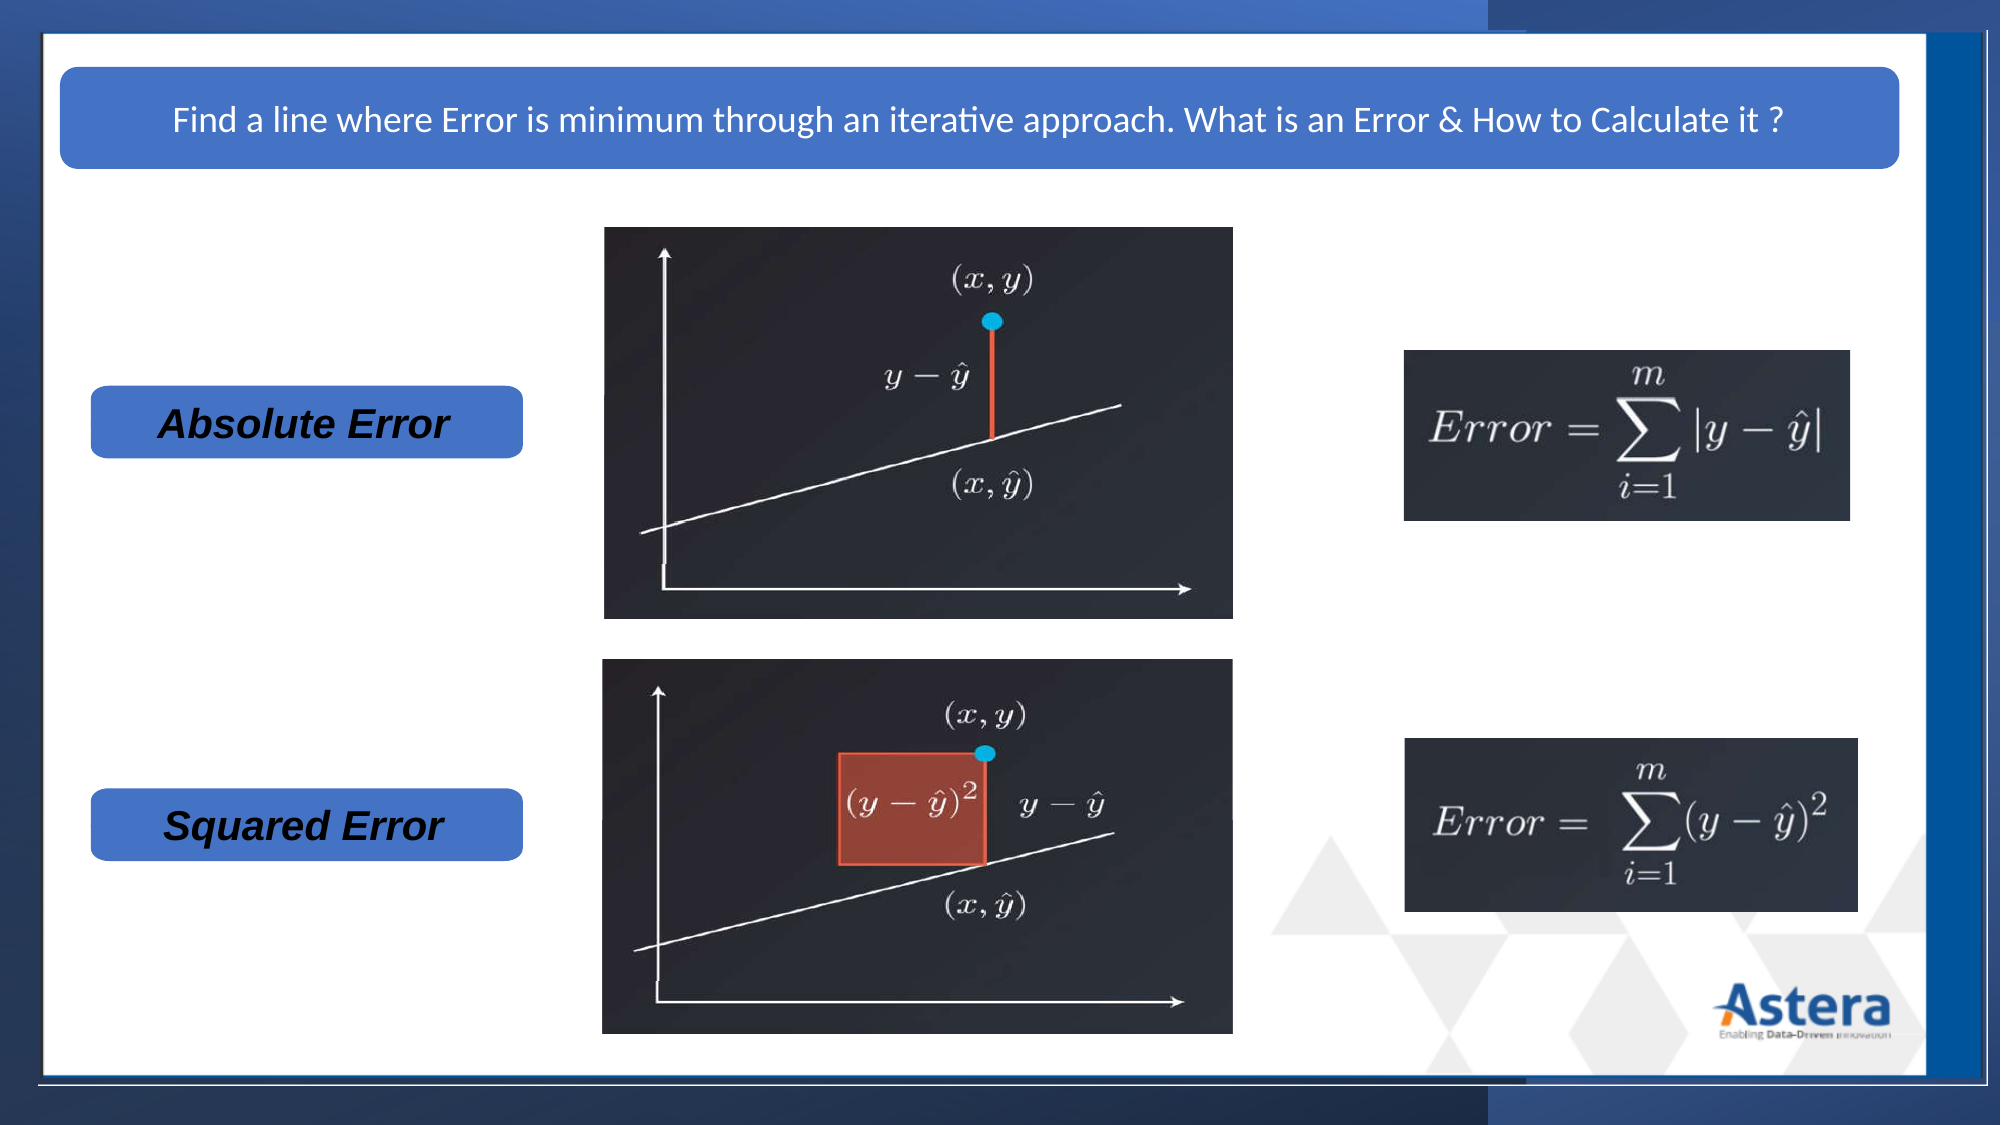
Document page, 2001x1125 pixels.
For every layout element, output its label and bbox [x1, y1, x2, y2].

text_box [90, 385, 523, 459]
text_box [90, 788, 523, 861]
picture [38, 30, 1988, 1086]
text_box [602, 659, 1233, 1034]
text_box [604, 227, 1233, 619]
text_box [1489, 0, 2000, 321]
text_box [0, 0, 1489, 321]
text_box [0, 321, 2000, 1125]
